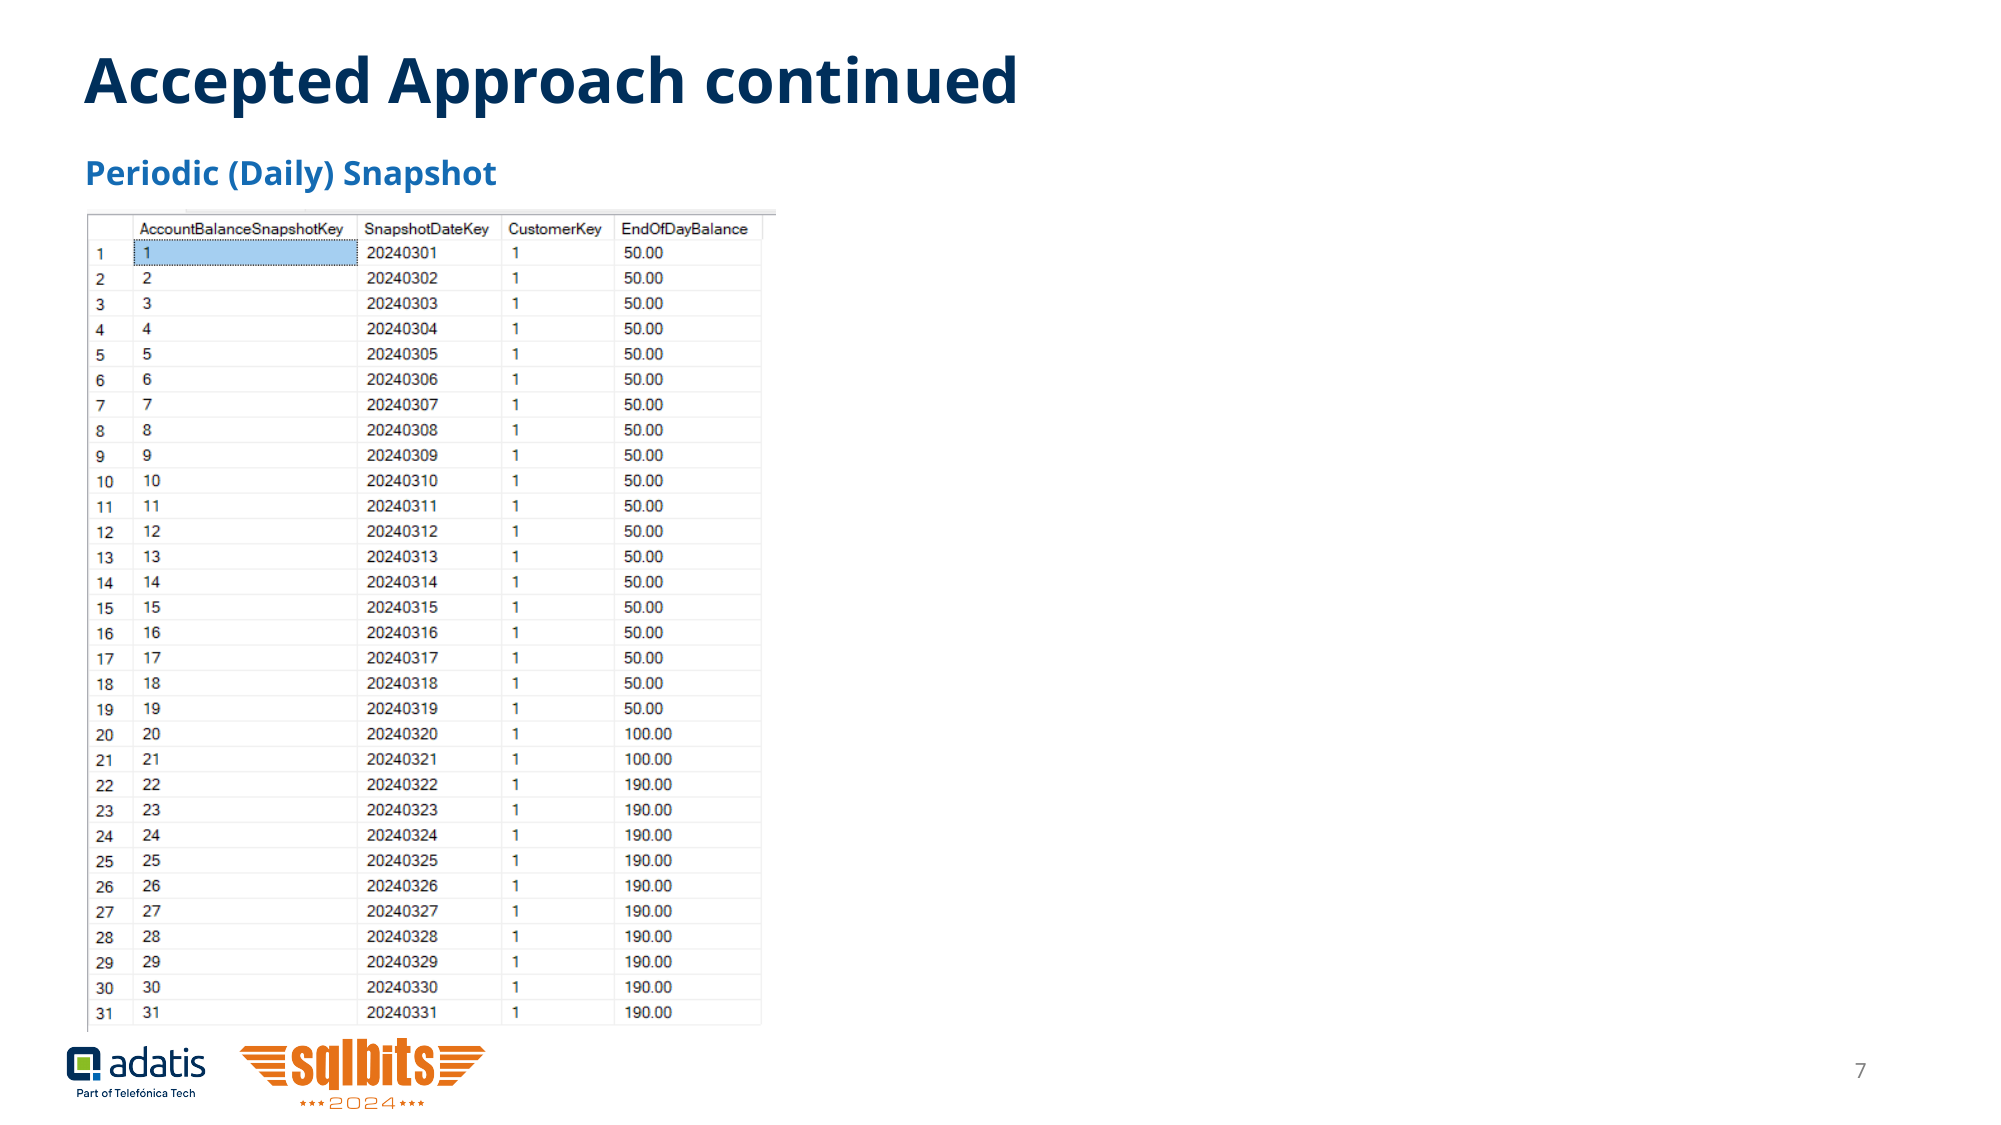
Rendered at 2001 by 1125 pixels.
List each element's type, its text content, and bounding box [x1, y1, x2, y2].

list Periodic (Daily) Snapshot [70, 141, 1930, 210]
picture [239, 1038, 486, 1109]
picture [45, 209, 776, 1119]
slide_number 7 [1839, 1042, 1930, 1103]
title Accepted Approach continued [70, 35, 1930, 125]
